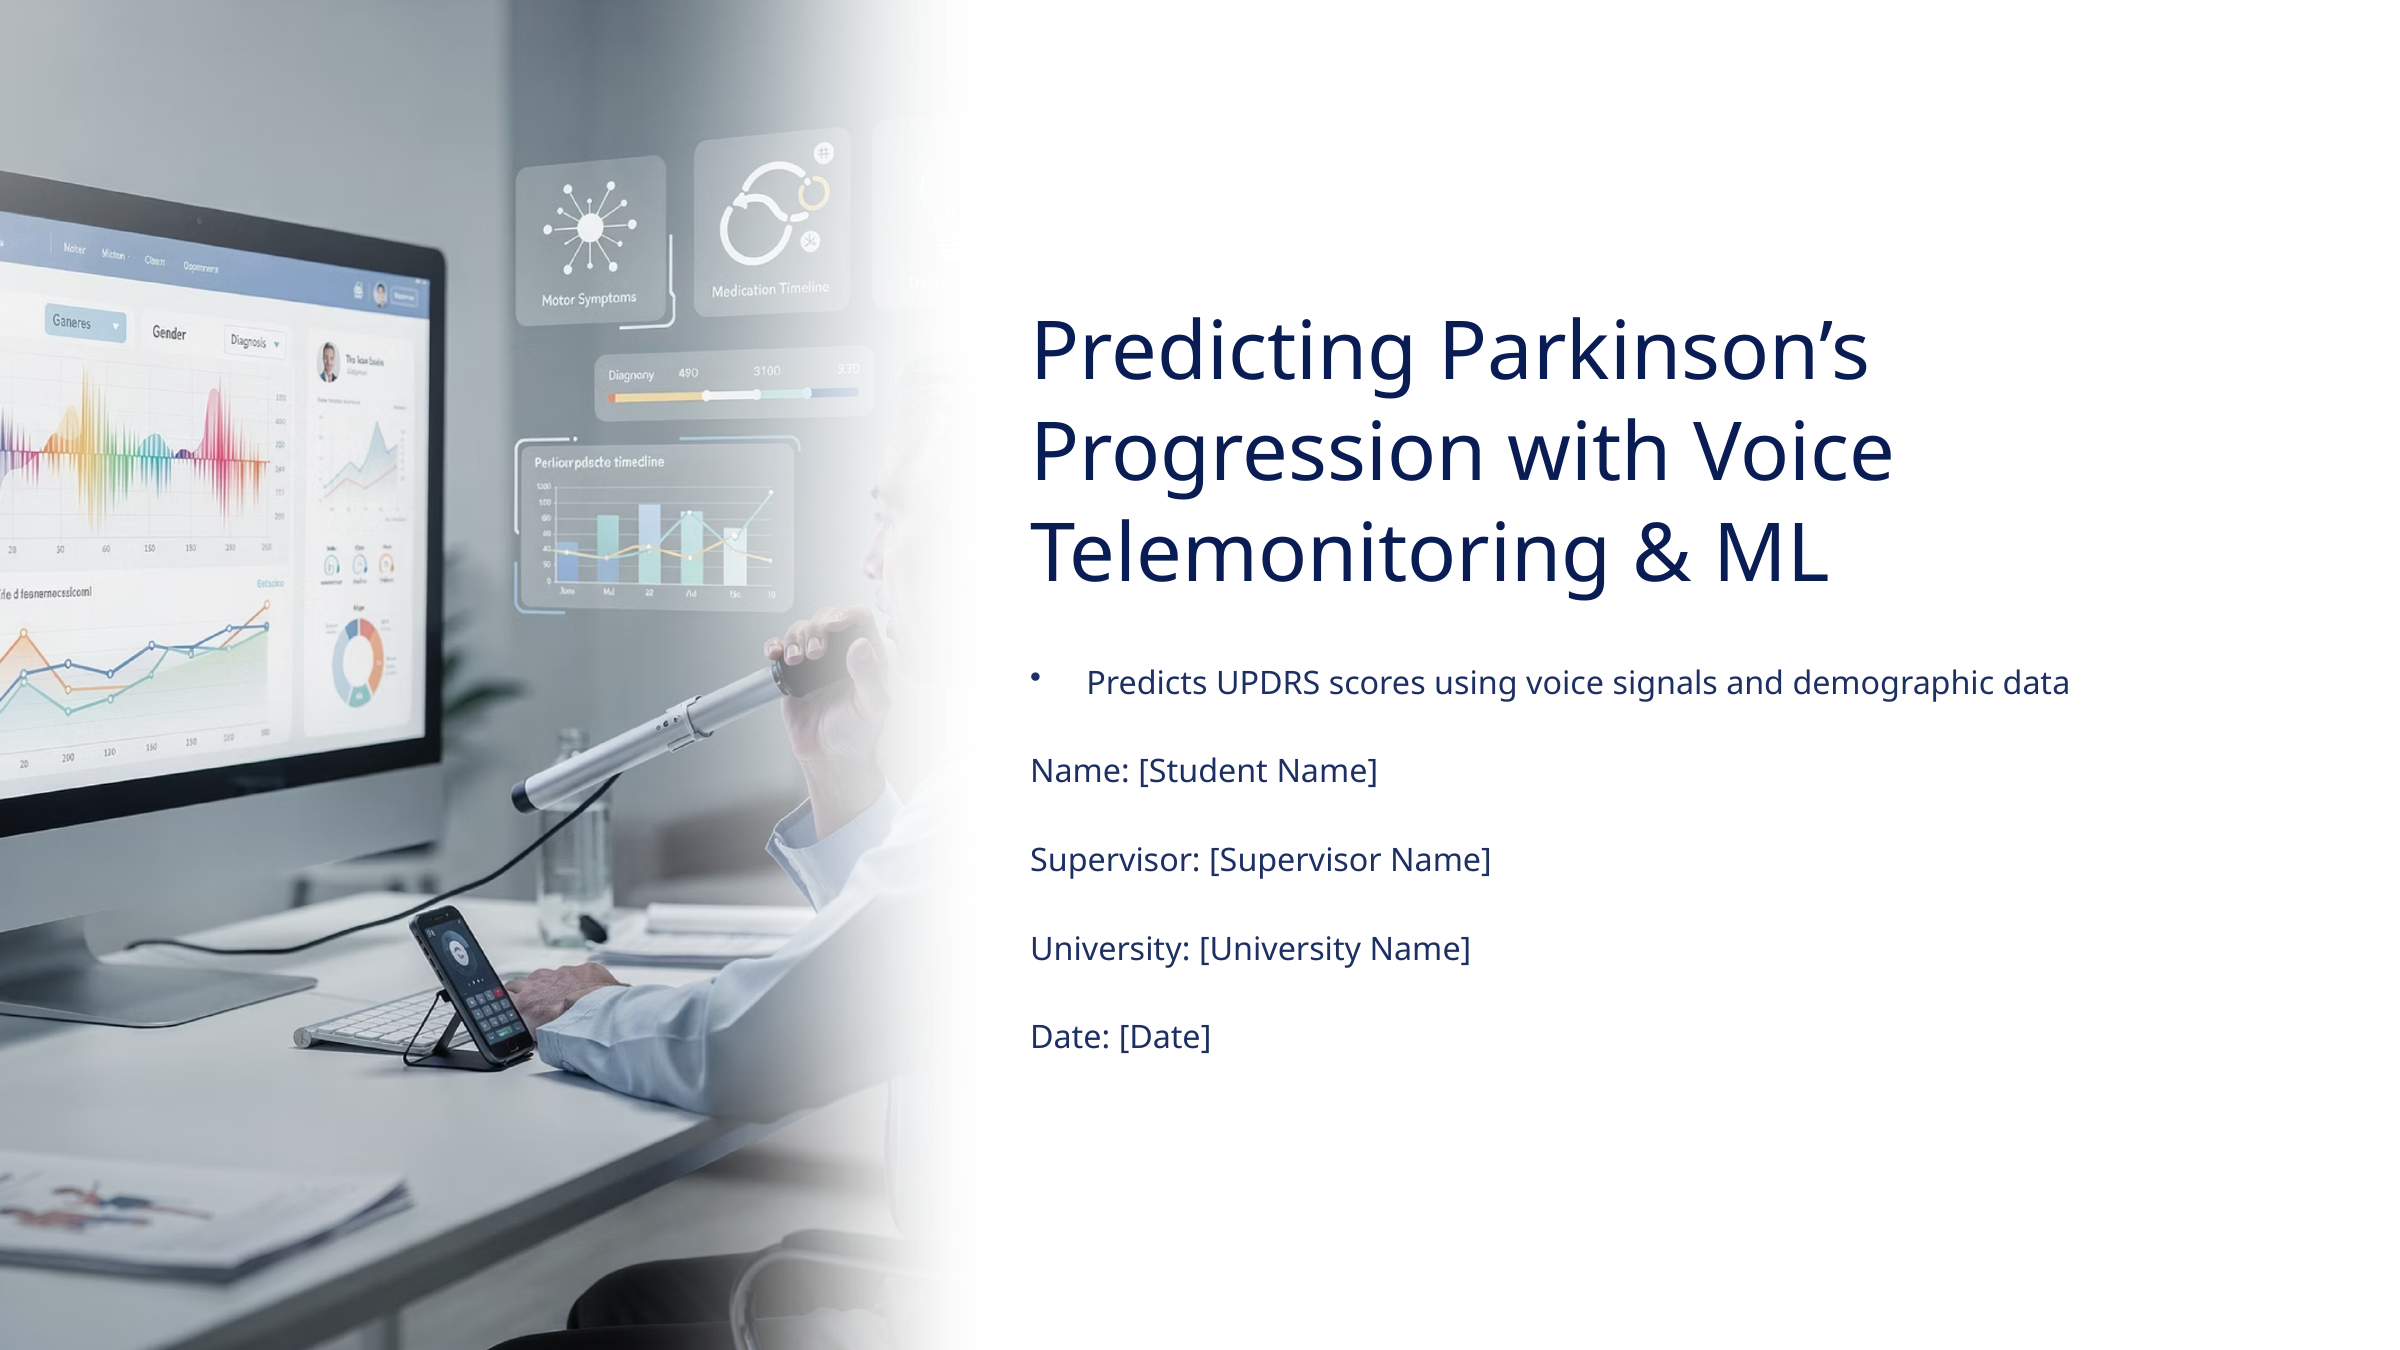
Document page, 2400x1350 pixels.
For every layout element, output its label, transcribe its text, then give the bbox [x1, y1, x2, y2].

text_box Predicts UPDRS scores using voice signals and demographic data [1030, 648, 2270, 701]
text_box Supervisor: [Supervisor Name] [1030, 825, 2270, 878]
text_box Predicting Parkinson’s Progression with Voice Telemonitoring & ML [1030, 294, 2270, 600]
text_box University: [University Name] [1030, 914, 2270, 967]
text_box Date: [Date] [1030, 1003, 2270, 1056]
picture [0, 0, 990, 1350]
text_box Name: [Student Name] [1030, 737, 2270, 790]
